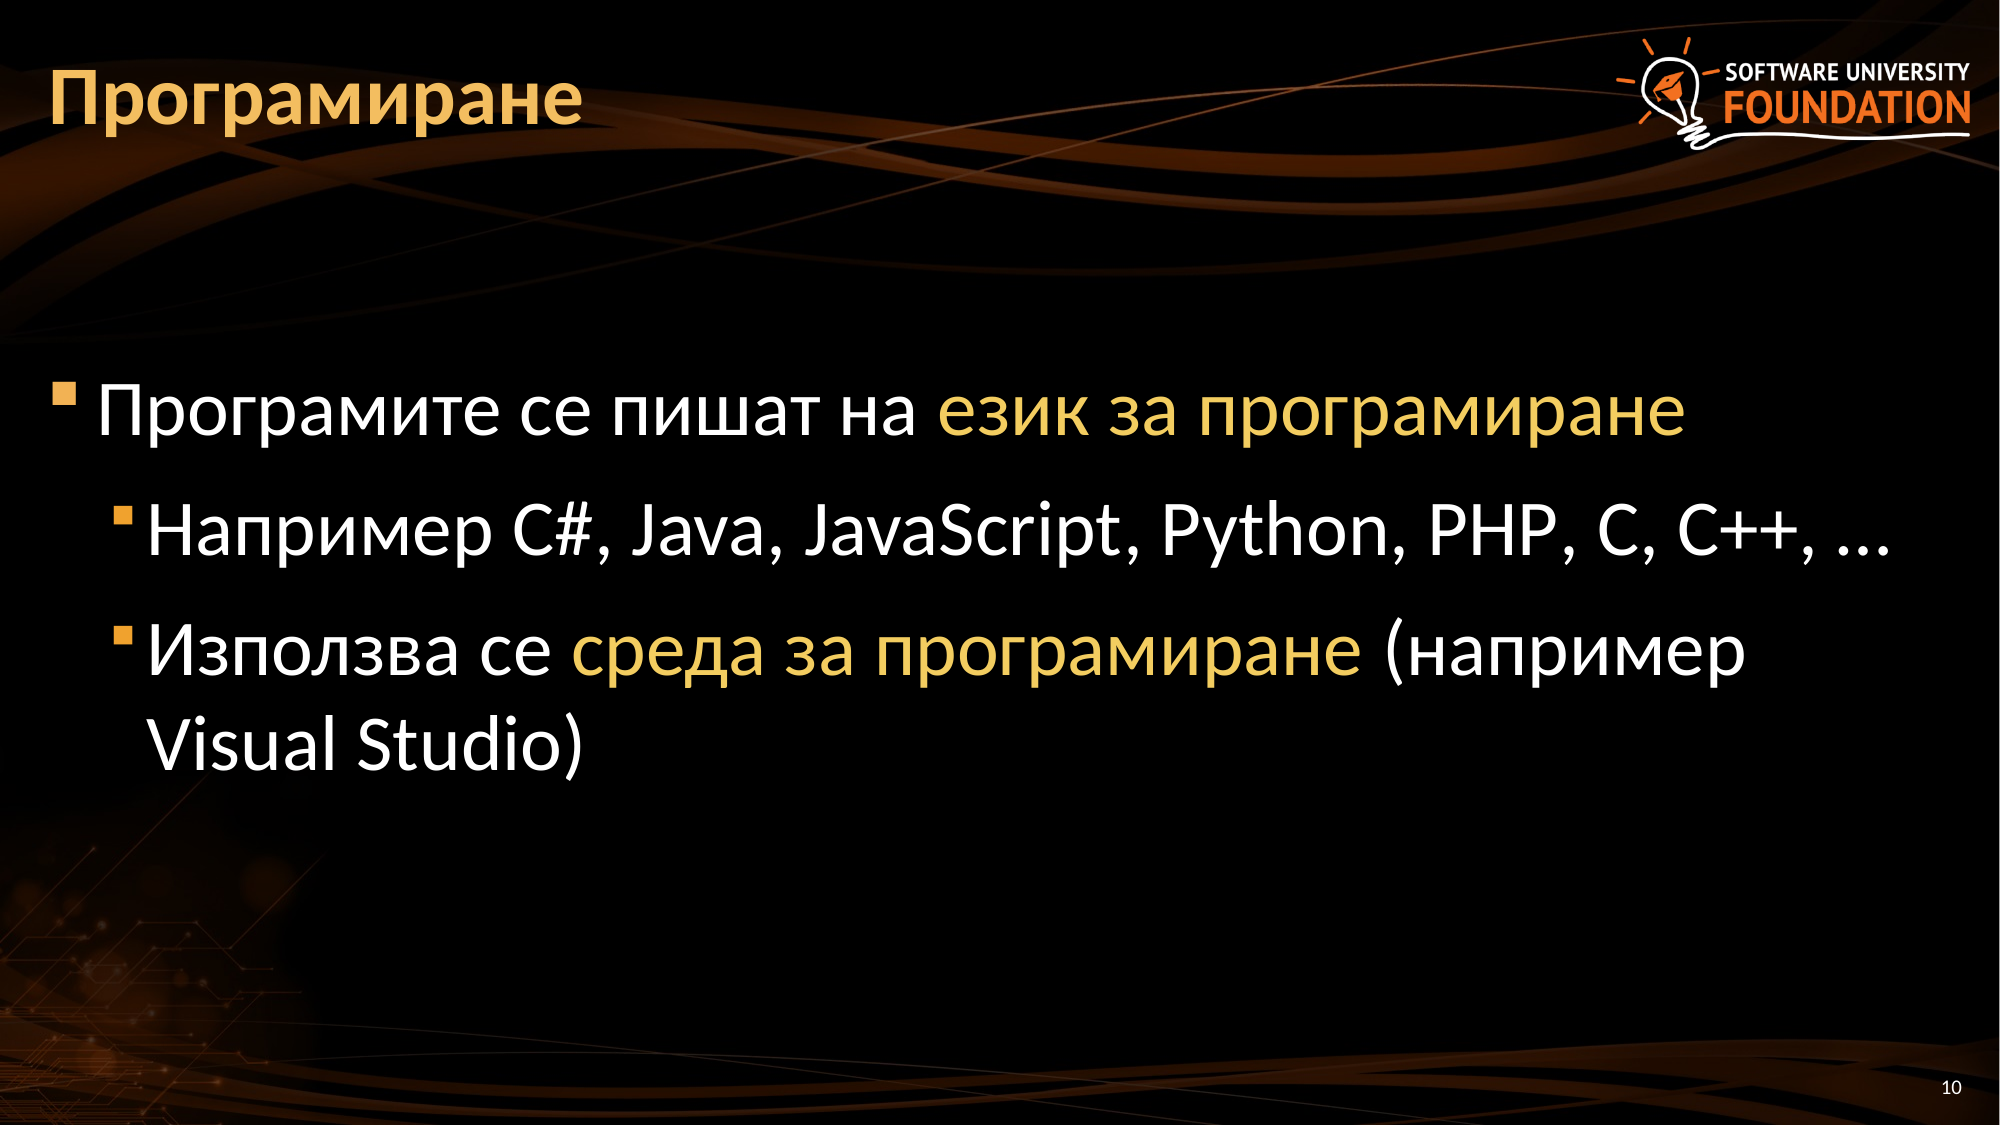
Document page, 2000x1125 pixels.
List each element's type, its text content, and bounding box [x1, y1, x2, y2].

picture [0, 0, 2000, 1125]
list Програмите се пишат на език за програмиране Например C#, Java, JavaScript, Python, PHP, C, C++, … Използва се среда за програмиране (например Visual Studio) [28, 350, 1966, 818]
title Програмиране [30, 6, 1602, 189]
slide_number 10 [1897, 1070, 1968, 1103]
